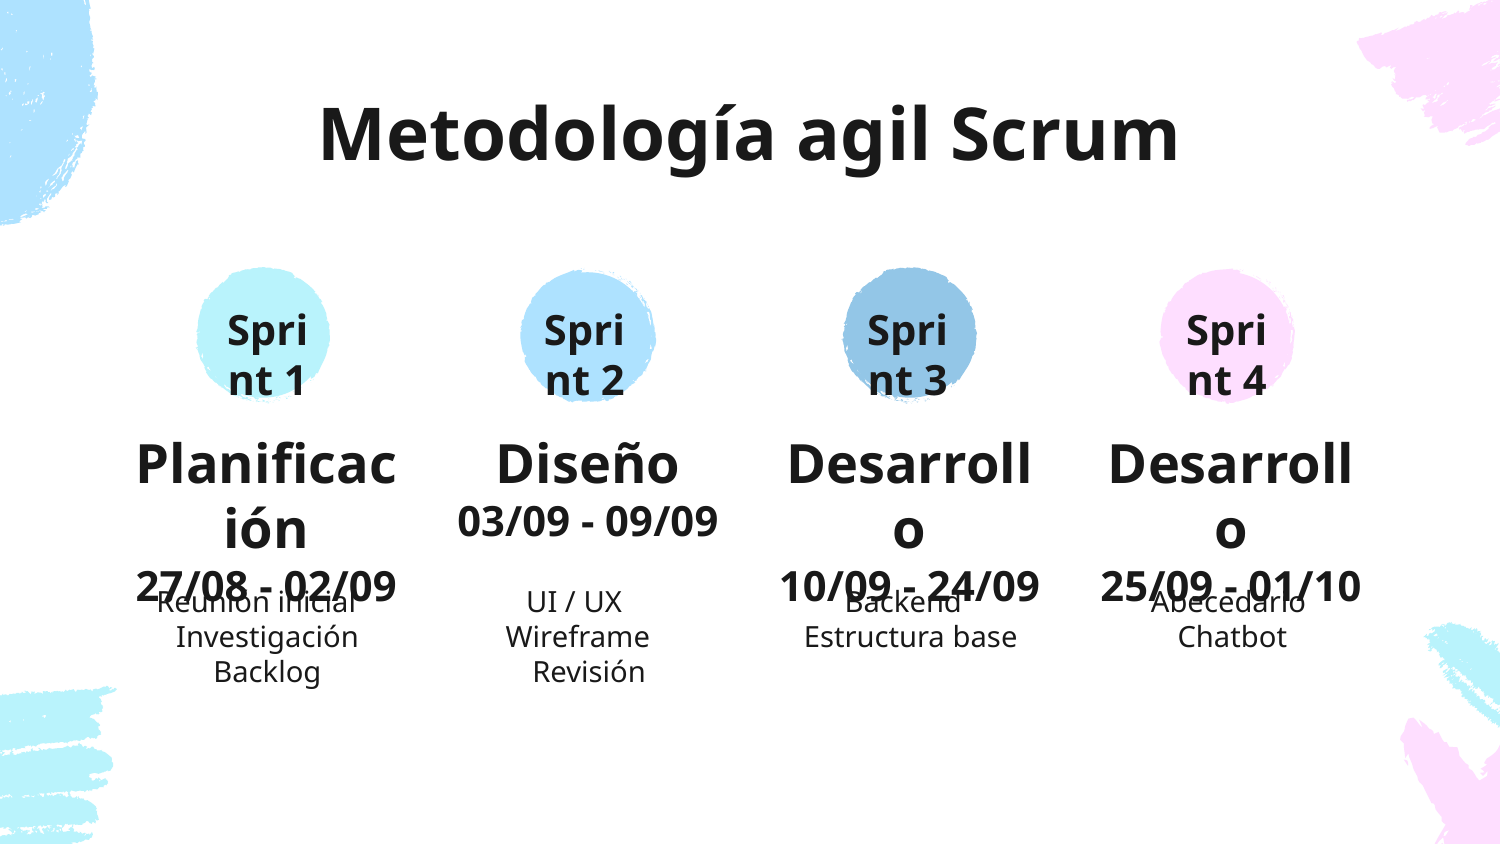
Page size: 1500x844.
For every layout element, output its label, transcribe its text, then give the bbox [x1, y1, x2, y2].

text_box Desarrollo 25/09 - 01/10 [1081, 414, 1381, 509]
text_box Desarrollo 10/09 - 24/09 [760, 414, 1060, 509]
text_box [1159, 267, 1297, 403]
text_box Abecedario Chatbot [1082, 568, 1382, 743]
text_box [840, 267, 979, 403]
text_box Reunión inicial Investigación Backlog [118, 568, 417, 743]
title Metodología agil Scrum [118, 72, 1382, 167]
text_box UI / UX Wireframe Revisión [439, 568, 739, 743]
text_box Backend Estructura base [761, 568, 1061, 743]
text_box Diseño 03/09 - 09/09 [438, 414, 738, 509]
text_box Planificación 27/08 - 02/09 [116, 414, 416, 509]
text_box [194, 267, 332, 403]
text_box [519, 267, 657, 403]
